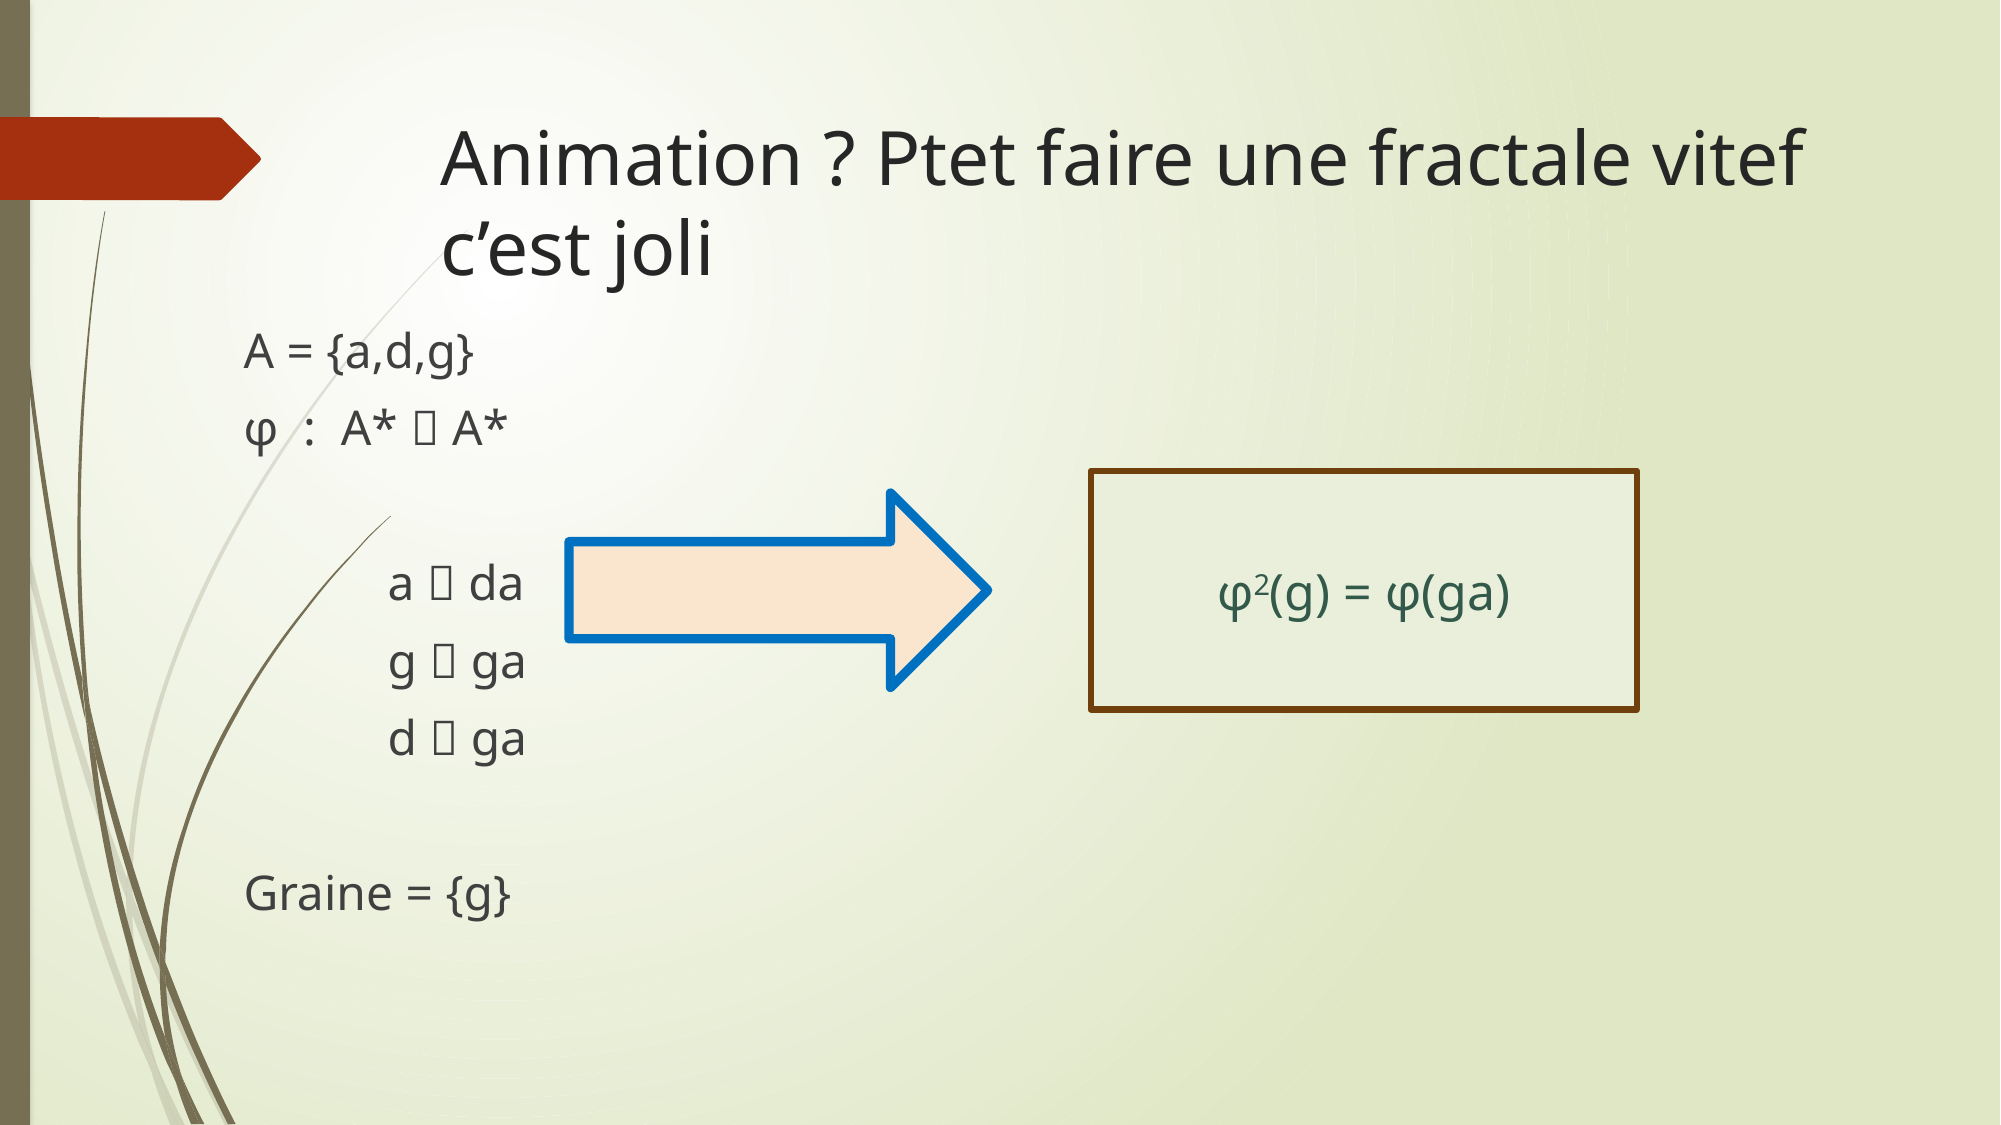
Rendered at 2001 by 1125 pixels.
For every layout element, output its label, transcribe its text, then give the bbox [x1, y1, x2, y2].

text_box φ2(g) = φ(ga) [1089, 470, 1638, 711]
title Animation ? Ptet faire une fractale vitef c’est joli [425, 102, 1888, 313]
text_box A = {a,d,g} φ : A*  A* a  da g  ga d  ga Graine = {g} [228, 312, 569, 933]
text_box [569, 491, 989, 689]
